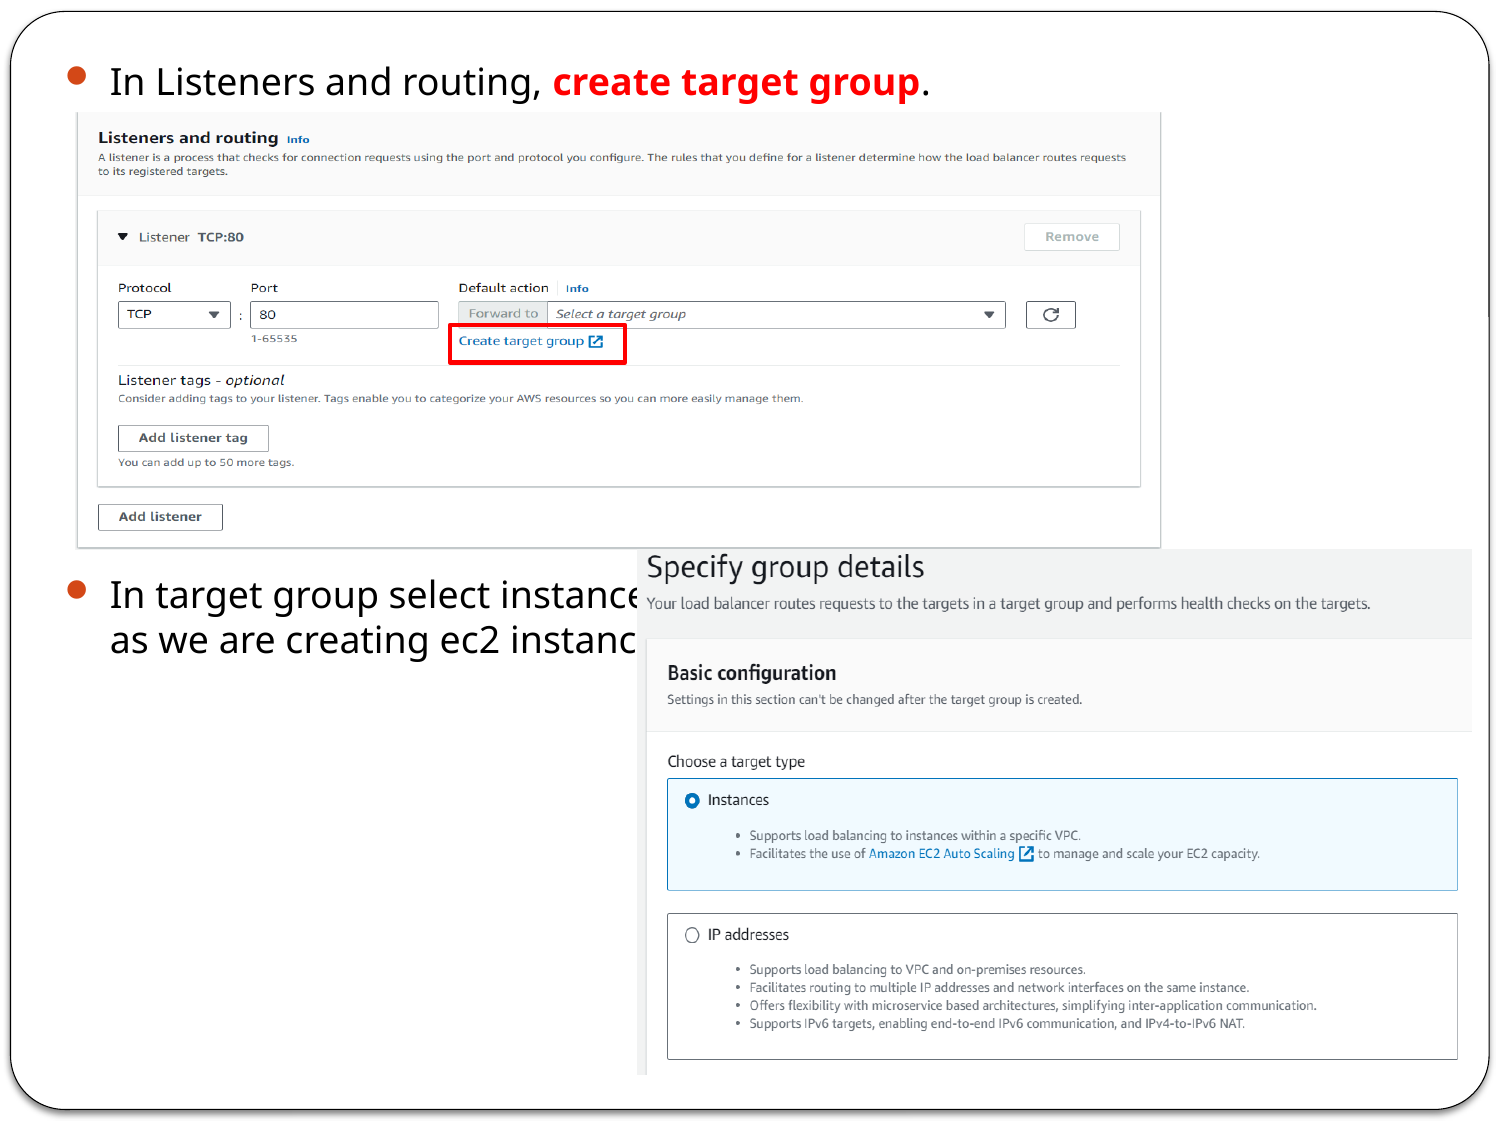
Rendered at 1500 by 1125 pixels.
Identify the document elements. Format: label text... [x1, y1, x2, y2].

list In Listeners and routing, create target group. In target group select instances, as we are creating ec2 instance service. [50, 50, 1325, 800]
picture [74, 112, 1472, 1075]
